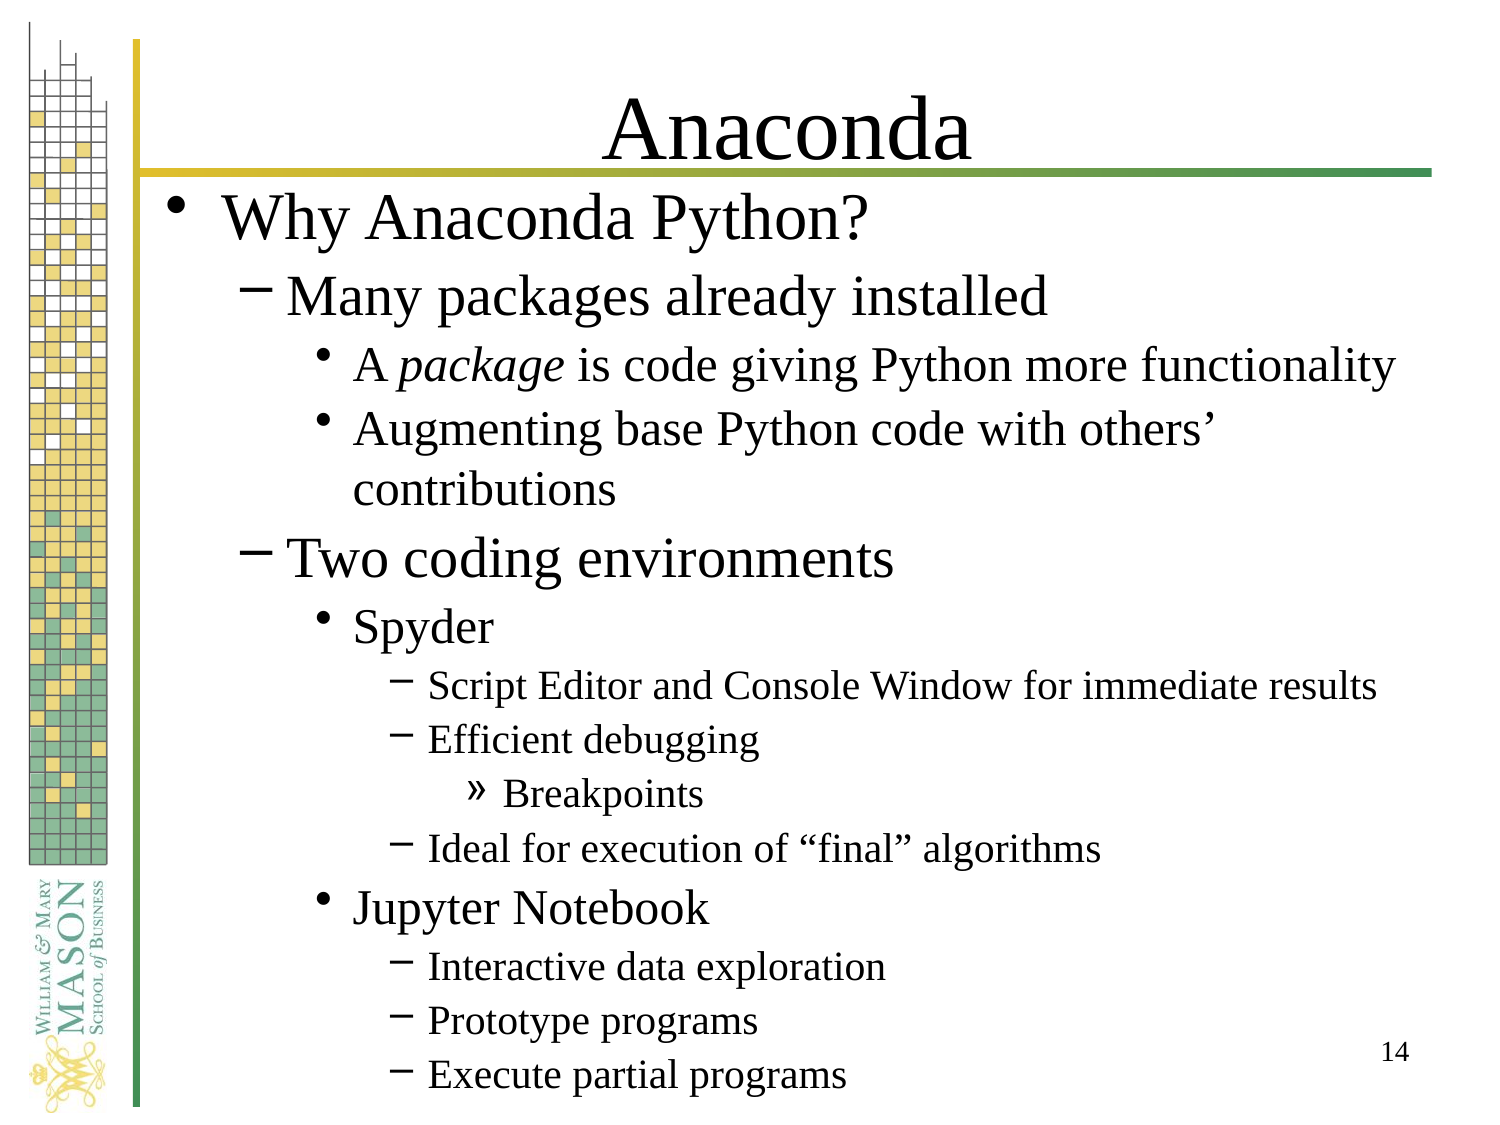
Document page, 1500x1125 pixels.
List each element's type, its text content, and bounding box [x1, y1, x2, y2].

list Why Anaconda Python? Many packages already installed A package is code giving Python more functionality Augmenting base Python code with others’ contributions Two coding environments Spyder Script Editor and Console Window for immediate results Efficient debugging Breakpoints Ideal for execution of “final” algorithms Jupyter Notebook Interactive data exploration Prototype programs Execute partial programs [150, 165, 1425, 1005]
slide_number 14 [1048, 1024, 1426, 1103]
title Anaconda [150, 45, 1425, 165]
slide_number 70 [29, 879, 107, 1113]
